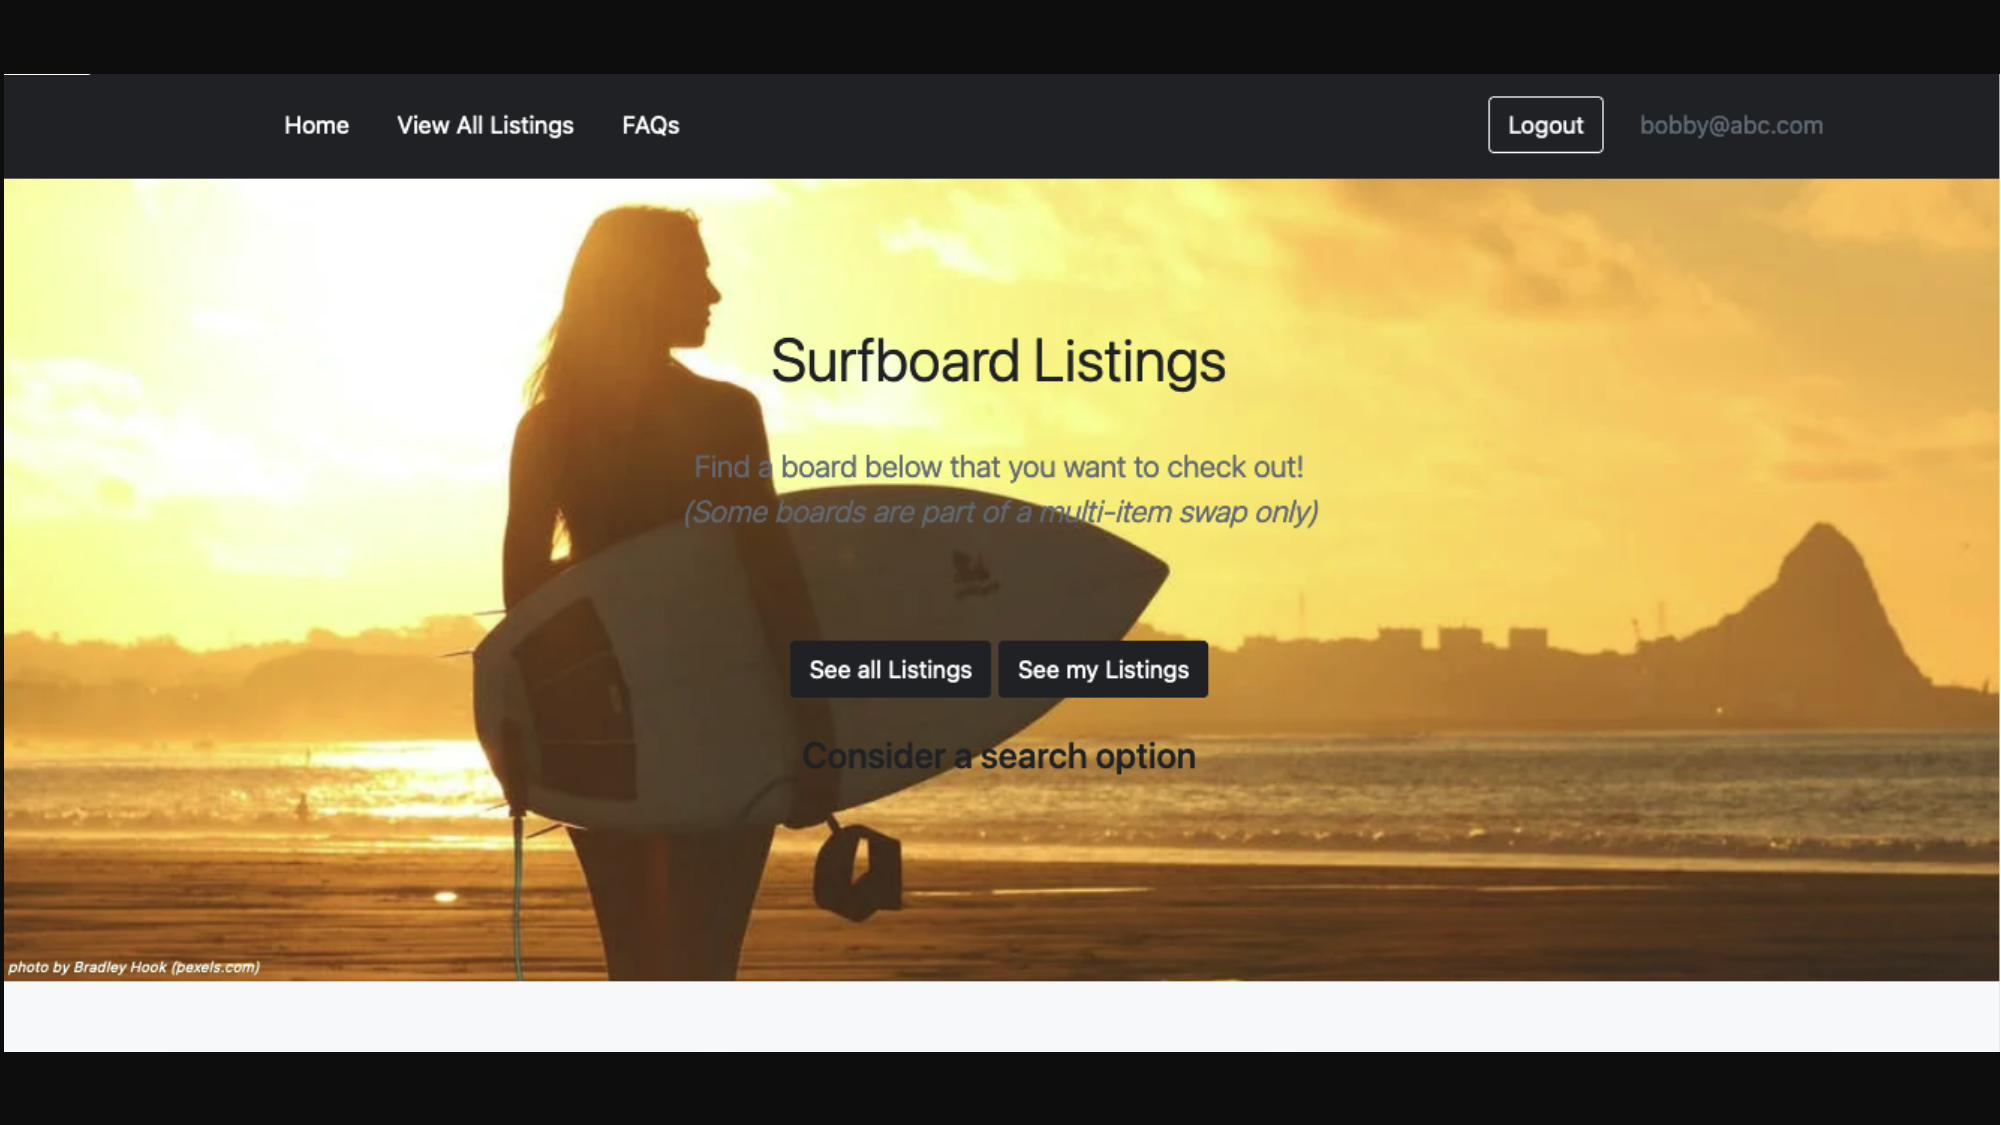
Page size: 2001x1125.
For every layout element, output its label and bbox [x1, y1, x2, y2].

picture [3, 74, 2000, 1053]
